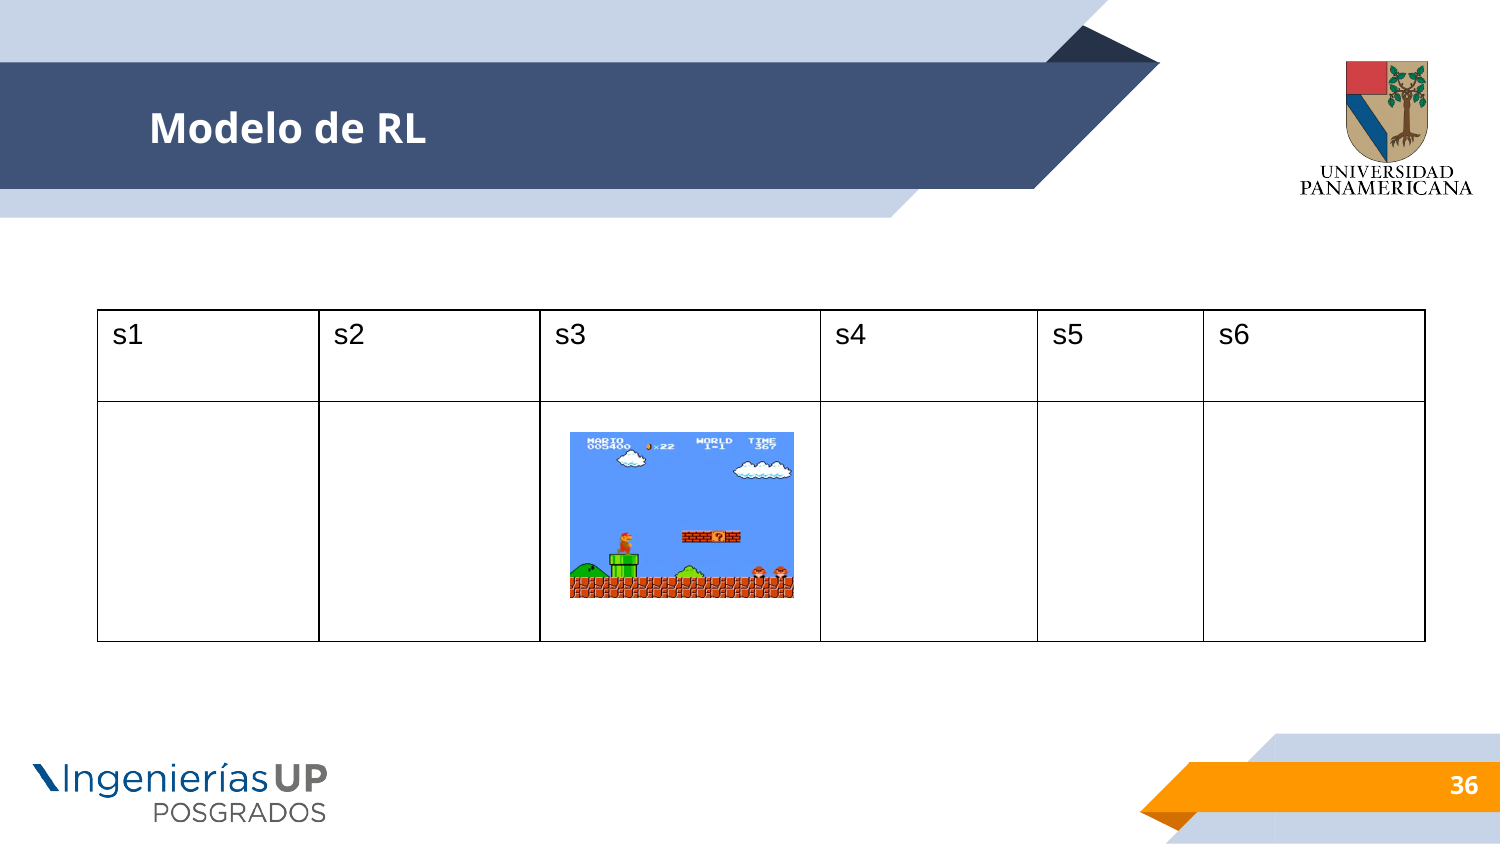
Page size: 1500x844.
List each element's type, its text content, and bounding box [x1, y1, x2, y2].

table_cell [1204, 402, 1424, 641]
title Modelo de RL [133, 64, 1035, 190]
table_cell [98, 402, 318, 641]
table_cell [821, 402, 1037, 641]
picture [570, 431, 794, 599]
picture [15, 737, 344, 844]
table_header s4 [821, 311, 1037, 401]
slide_number 36 [1249, 760, 1494, 813]
table_header s1 [98, 311, 318, 401]
table_cell [1038, 402, 1203, 641]
table_header s2 [320, 311, 539, 401]
table_cell [320, 402, 539, 641]
table_header s3 [541, 311, 820, 401]
picture [1286, 44, 1490, 210]
table_header s5 [1038, 311, 1203, 401]
table_cell [541, 402, 820, 641]
table_header s6 [1204, 311, 1424, 401]
